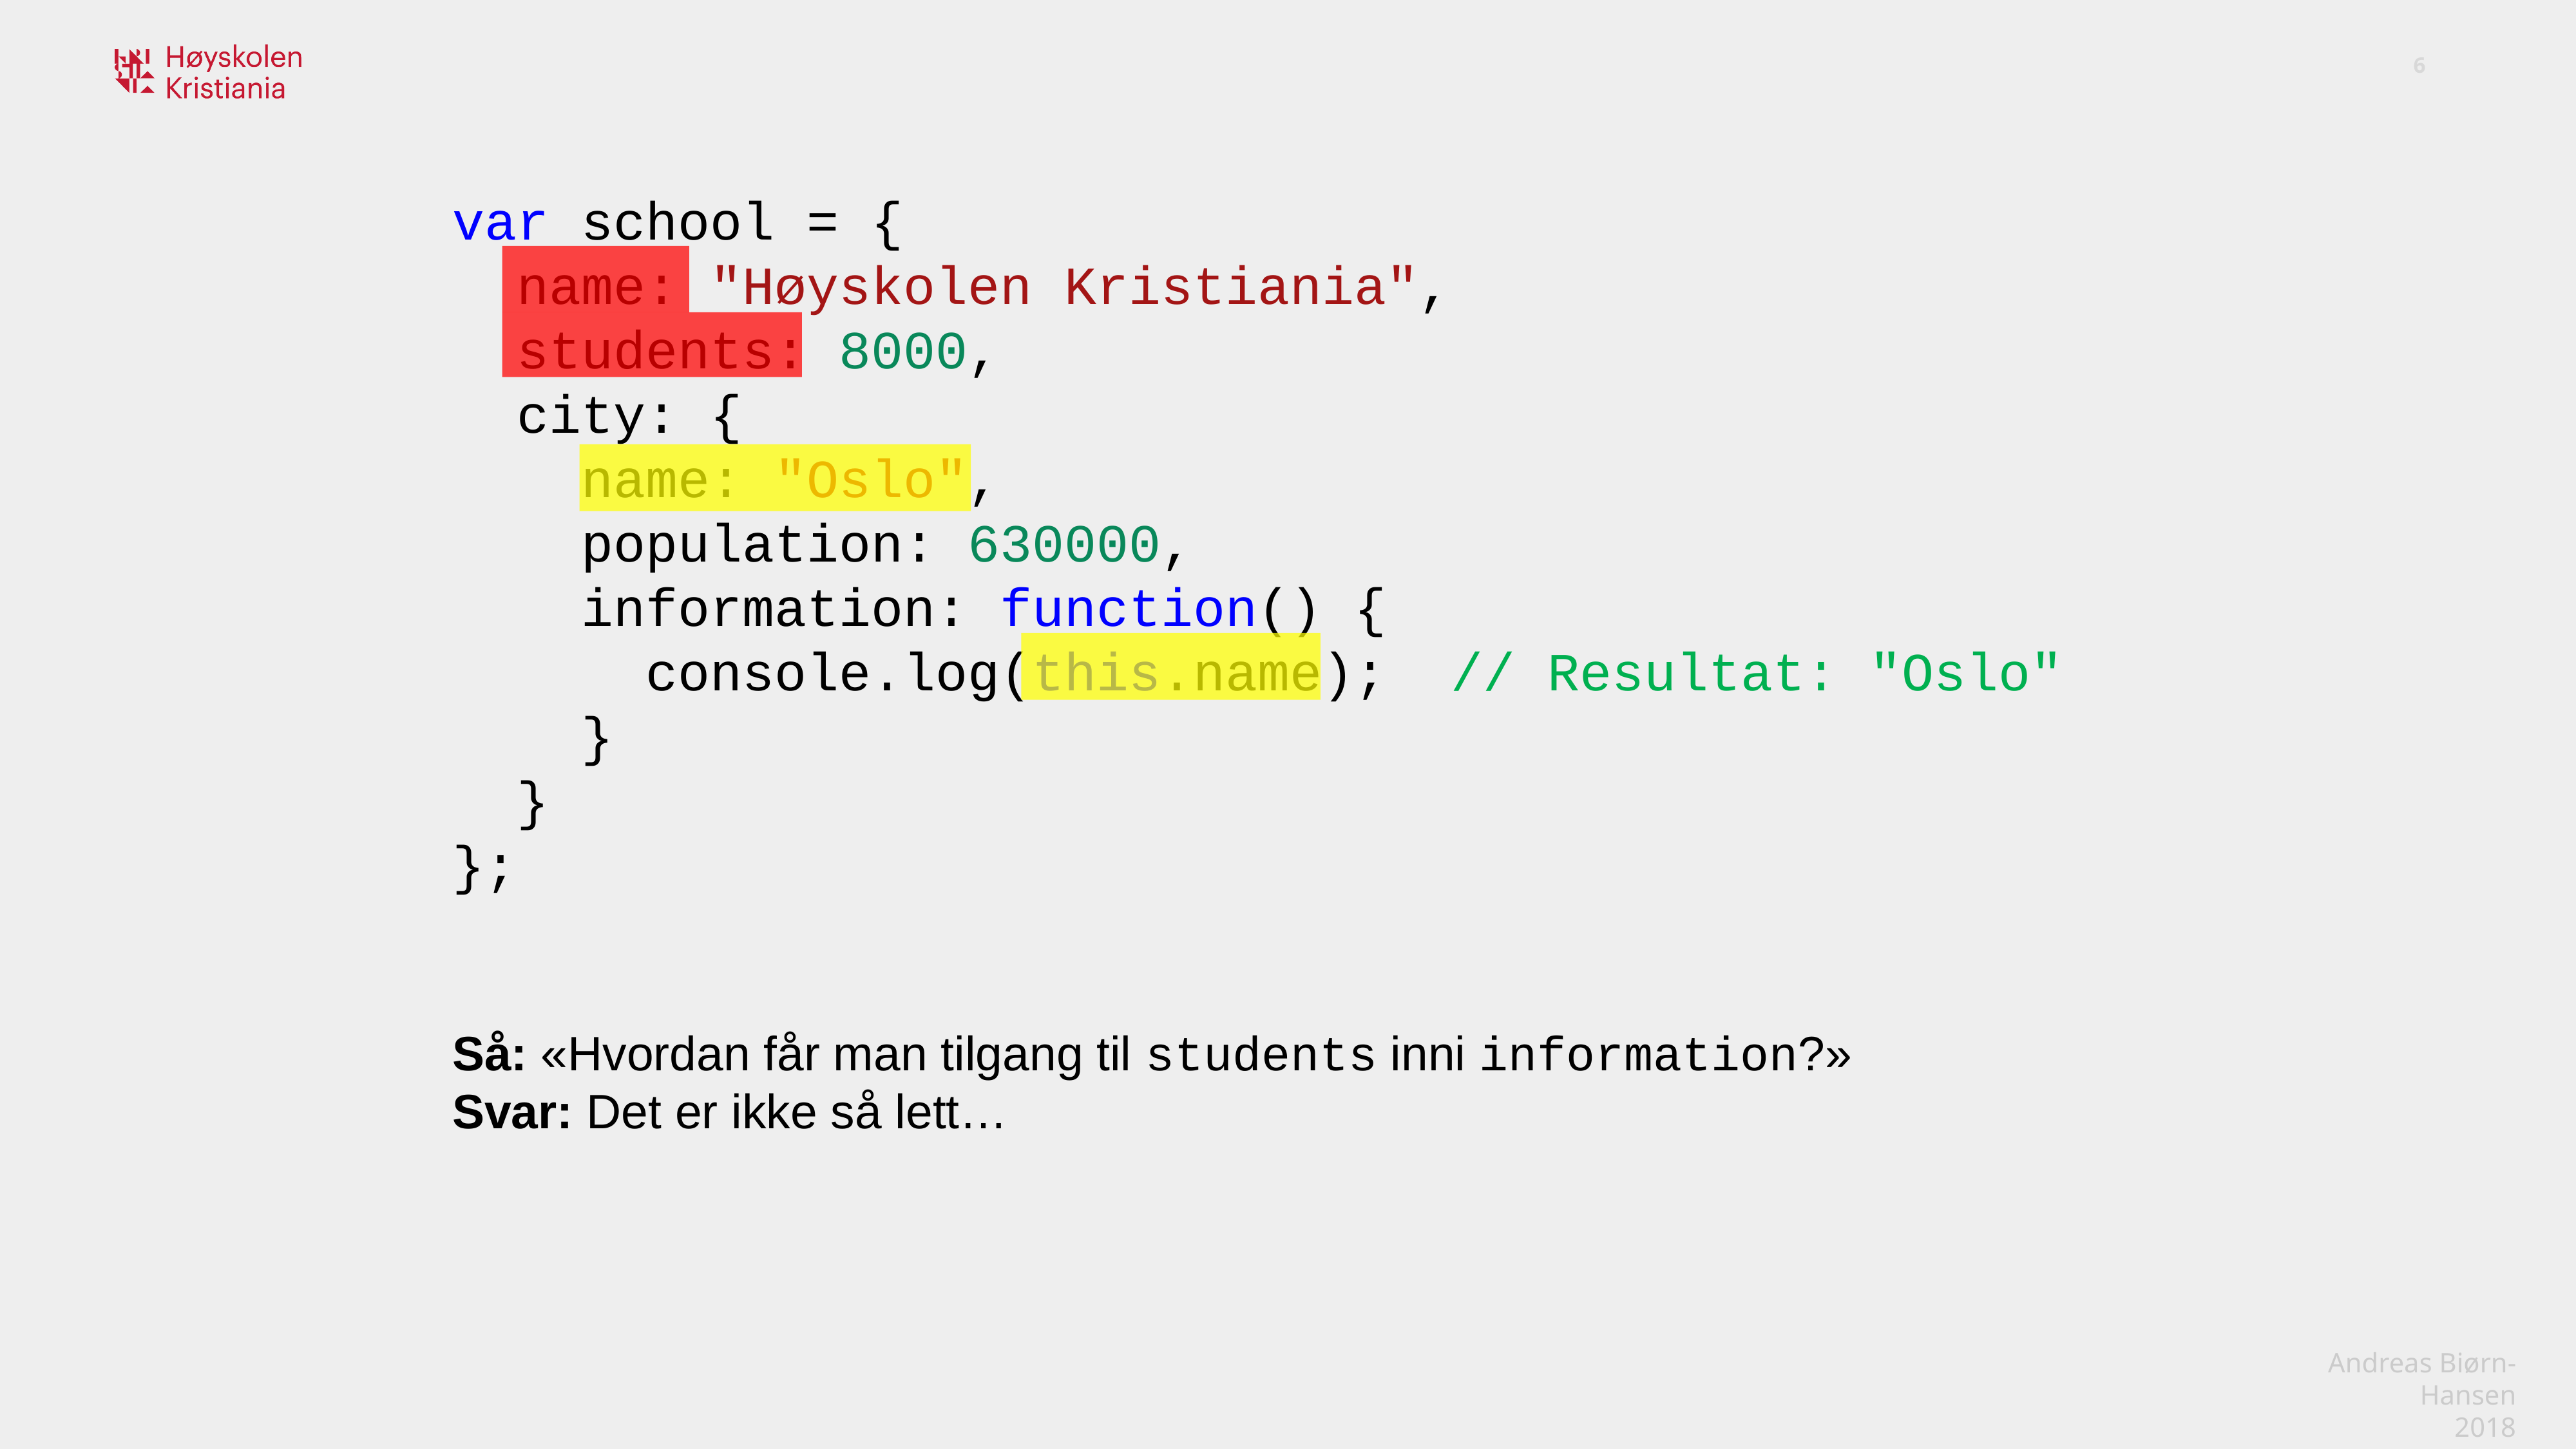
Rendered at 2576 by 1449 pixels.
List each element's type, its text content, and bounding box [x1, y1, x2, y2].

picture [160, 35, 314, 135]
text_box [501, 245, 691, 311]
text_box var school = { name: "Høyskolen Kristiania", students: 8000, city: { name: "Oslo", population: 630000, information: function() { console.log(this.name); // Resultat: "Oslo" } } }; [443, 181, 2576, 900]
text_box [579, 444, 1321, 700]
text_box Så: «Hvordan får man tilgang til students inni information?» Svar: Det er ikke så lett… [443, 959, 2052, 1143]
text_box [501, 311, 803, 378]
picture [115, 49, 157, 95]
